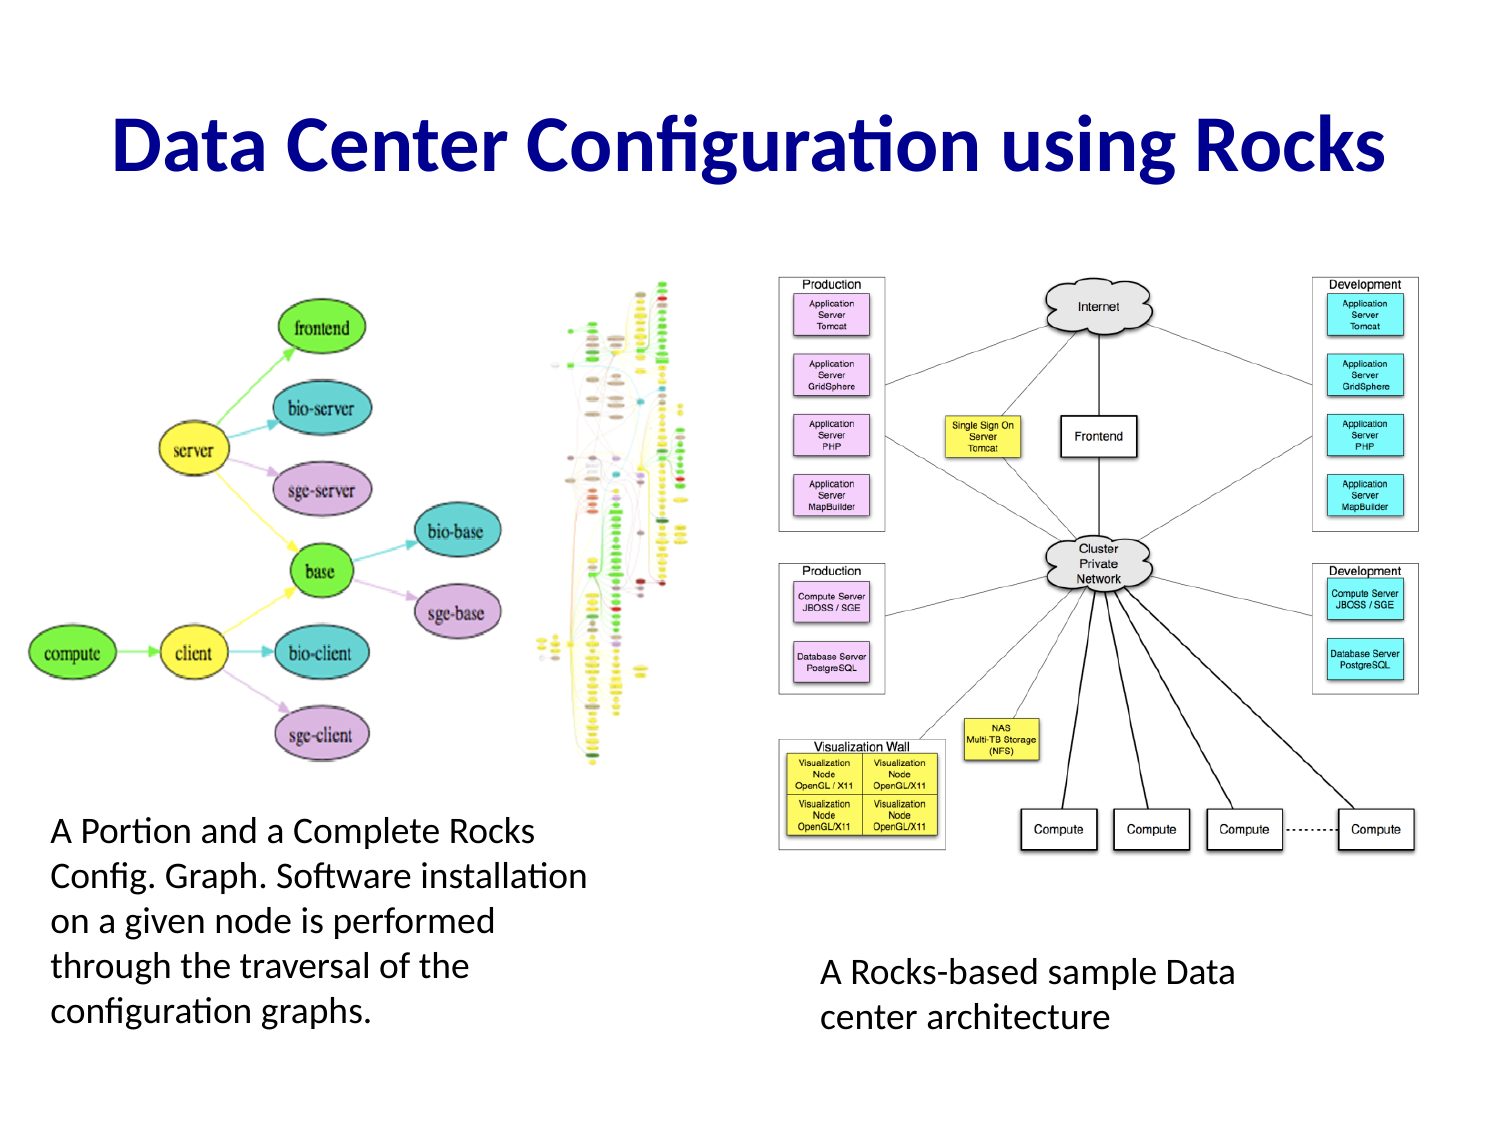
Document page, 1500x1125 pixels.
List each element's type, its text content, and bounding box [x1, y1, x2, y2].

picture [0, 232, 725, 857]
text_box A Portion and a Complete Rocks Config. Graph. Software installation on a given node is performed through the traversal of the configuration graphs. [35, 866, 623, 1039]
text_box A Rocks-based sample Data center architecture [805, 939, 1331, 1045]
title Data Center Configuration using Rocks [75, 45, 1425, 233]
picture [771, 269, 1426, 857]
